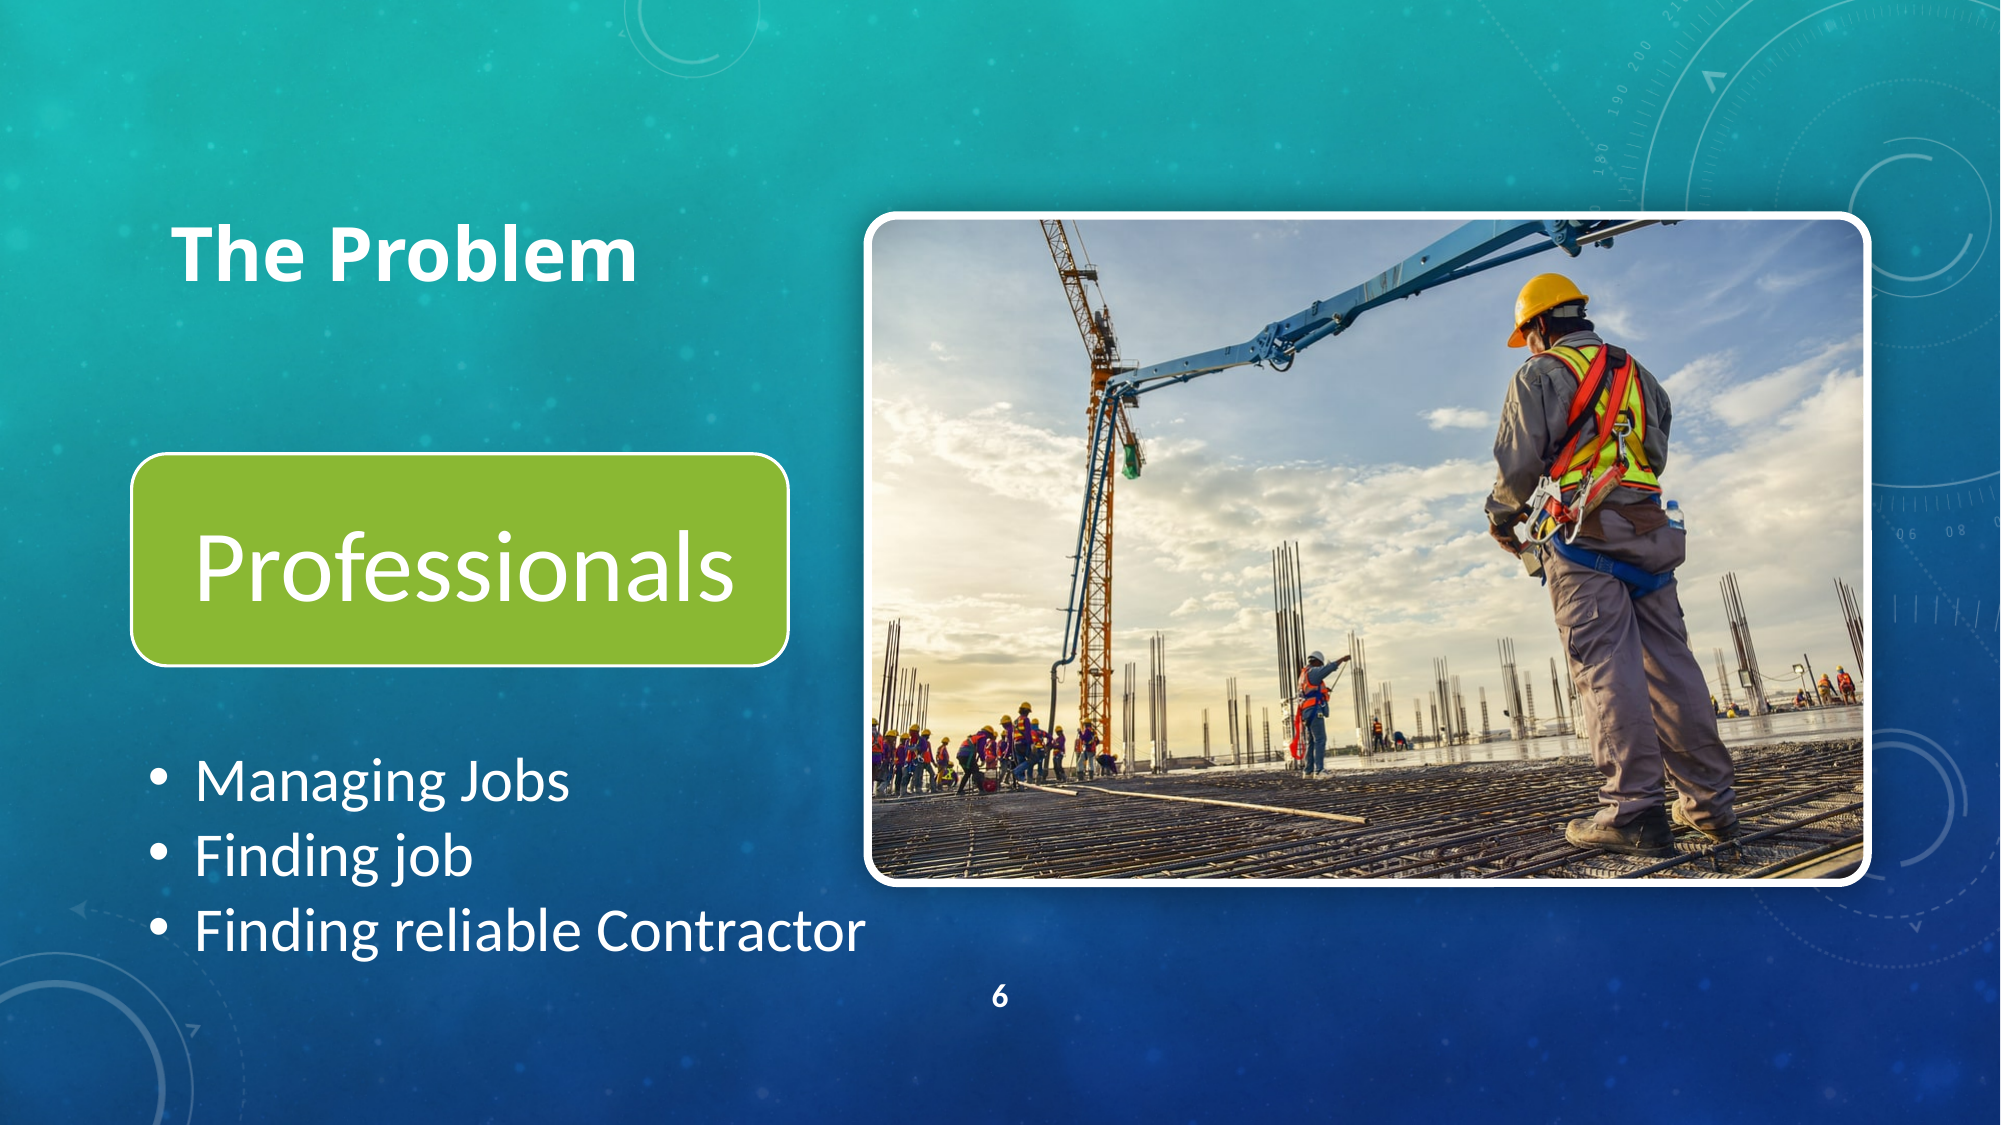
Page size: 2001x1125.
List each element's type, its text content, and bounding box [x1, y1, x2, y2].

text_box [131, 370, 789, 968]
text_box Managing Jobs Finding job Finding reliable Contractor [794, 731, 1133, 963]
picture [0, 0, 2001, 1125]
slide_number 6 [112, 963, 1888, 1025]
title The Problem [135, 132, 789, 370]
